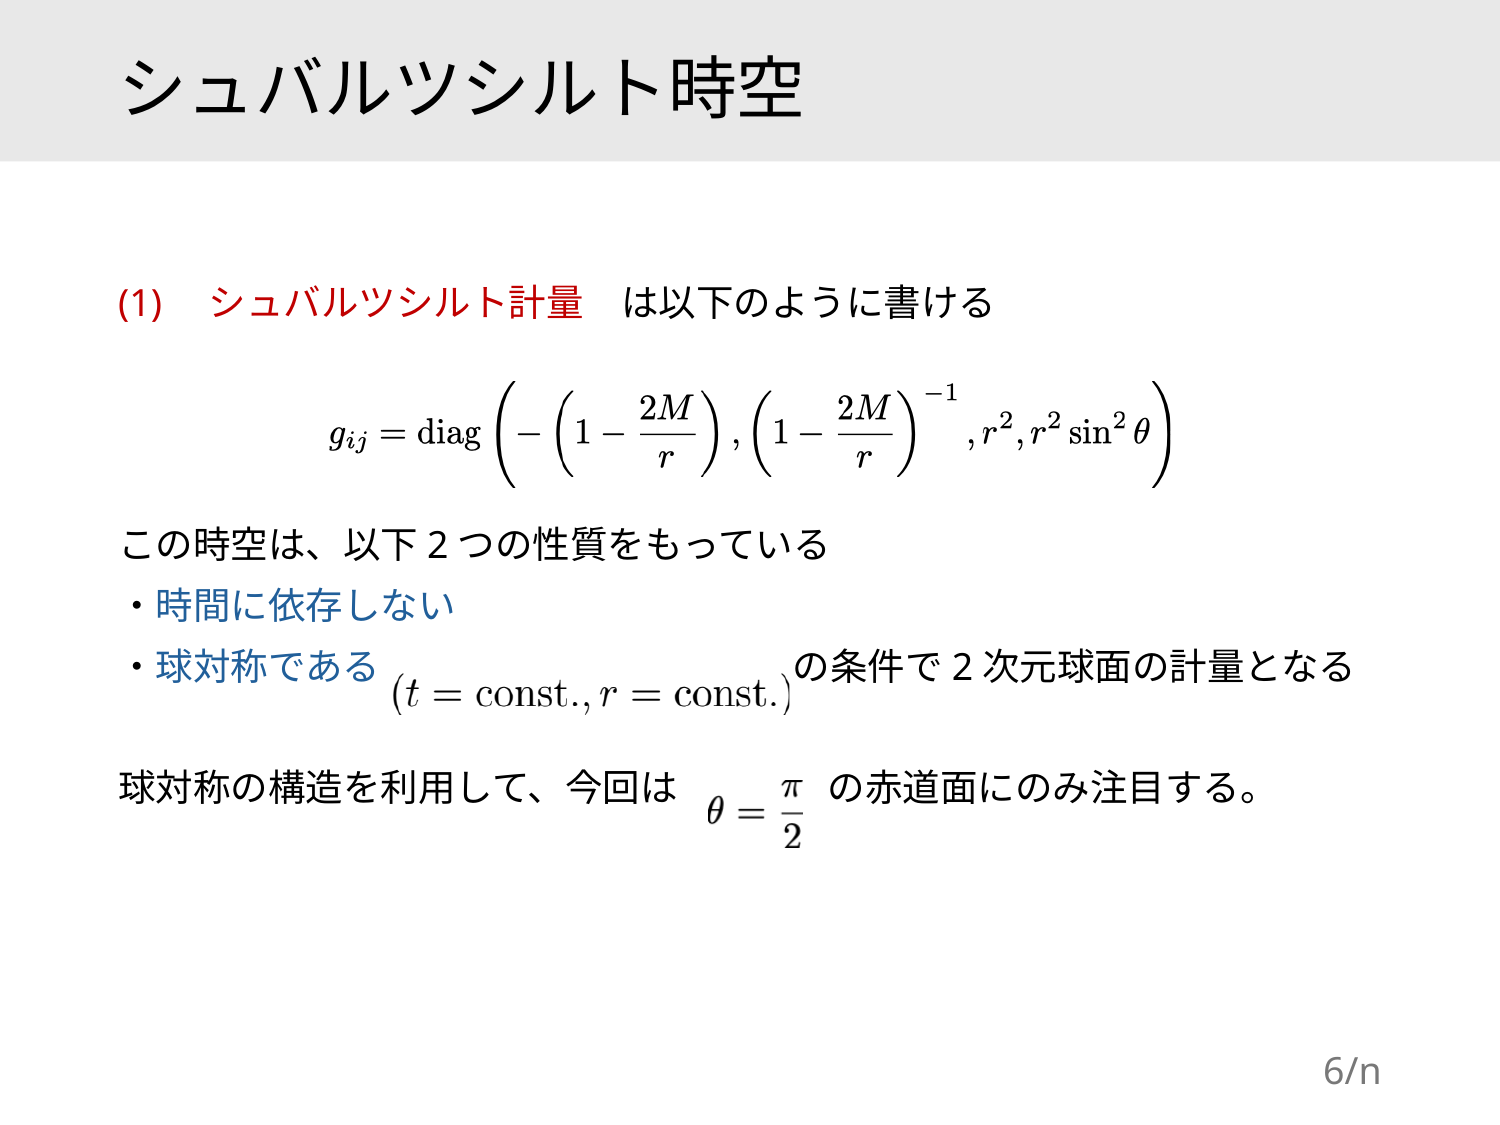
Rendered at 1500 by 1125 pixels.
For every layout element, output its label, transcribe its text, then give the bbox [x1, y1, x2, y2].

picture [391, 671, 790, 715]
picture [328, 380, 1171, 489]
slide_number 6/n [1059, 1042, 1397, 1103]
title シュバルツシルト時空 [103, 11, 1397, 173]
text_box [0, 0, 1500, 163]
picture [707, 779, 804, 849]
list (1) シュバルツシルト計量 は以下のように書ける この時空は、以下2つの性質をもっている ・時間に依存しない ・球対称である の条件で2次元球面の計量となる 球対称の構造を利用して、今回は の赤道面にのみ注目する。 [103, 203, 1397, 1065]
